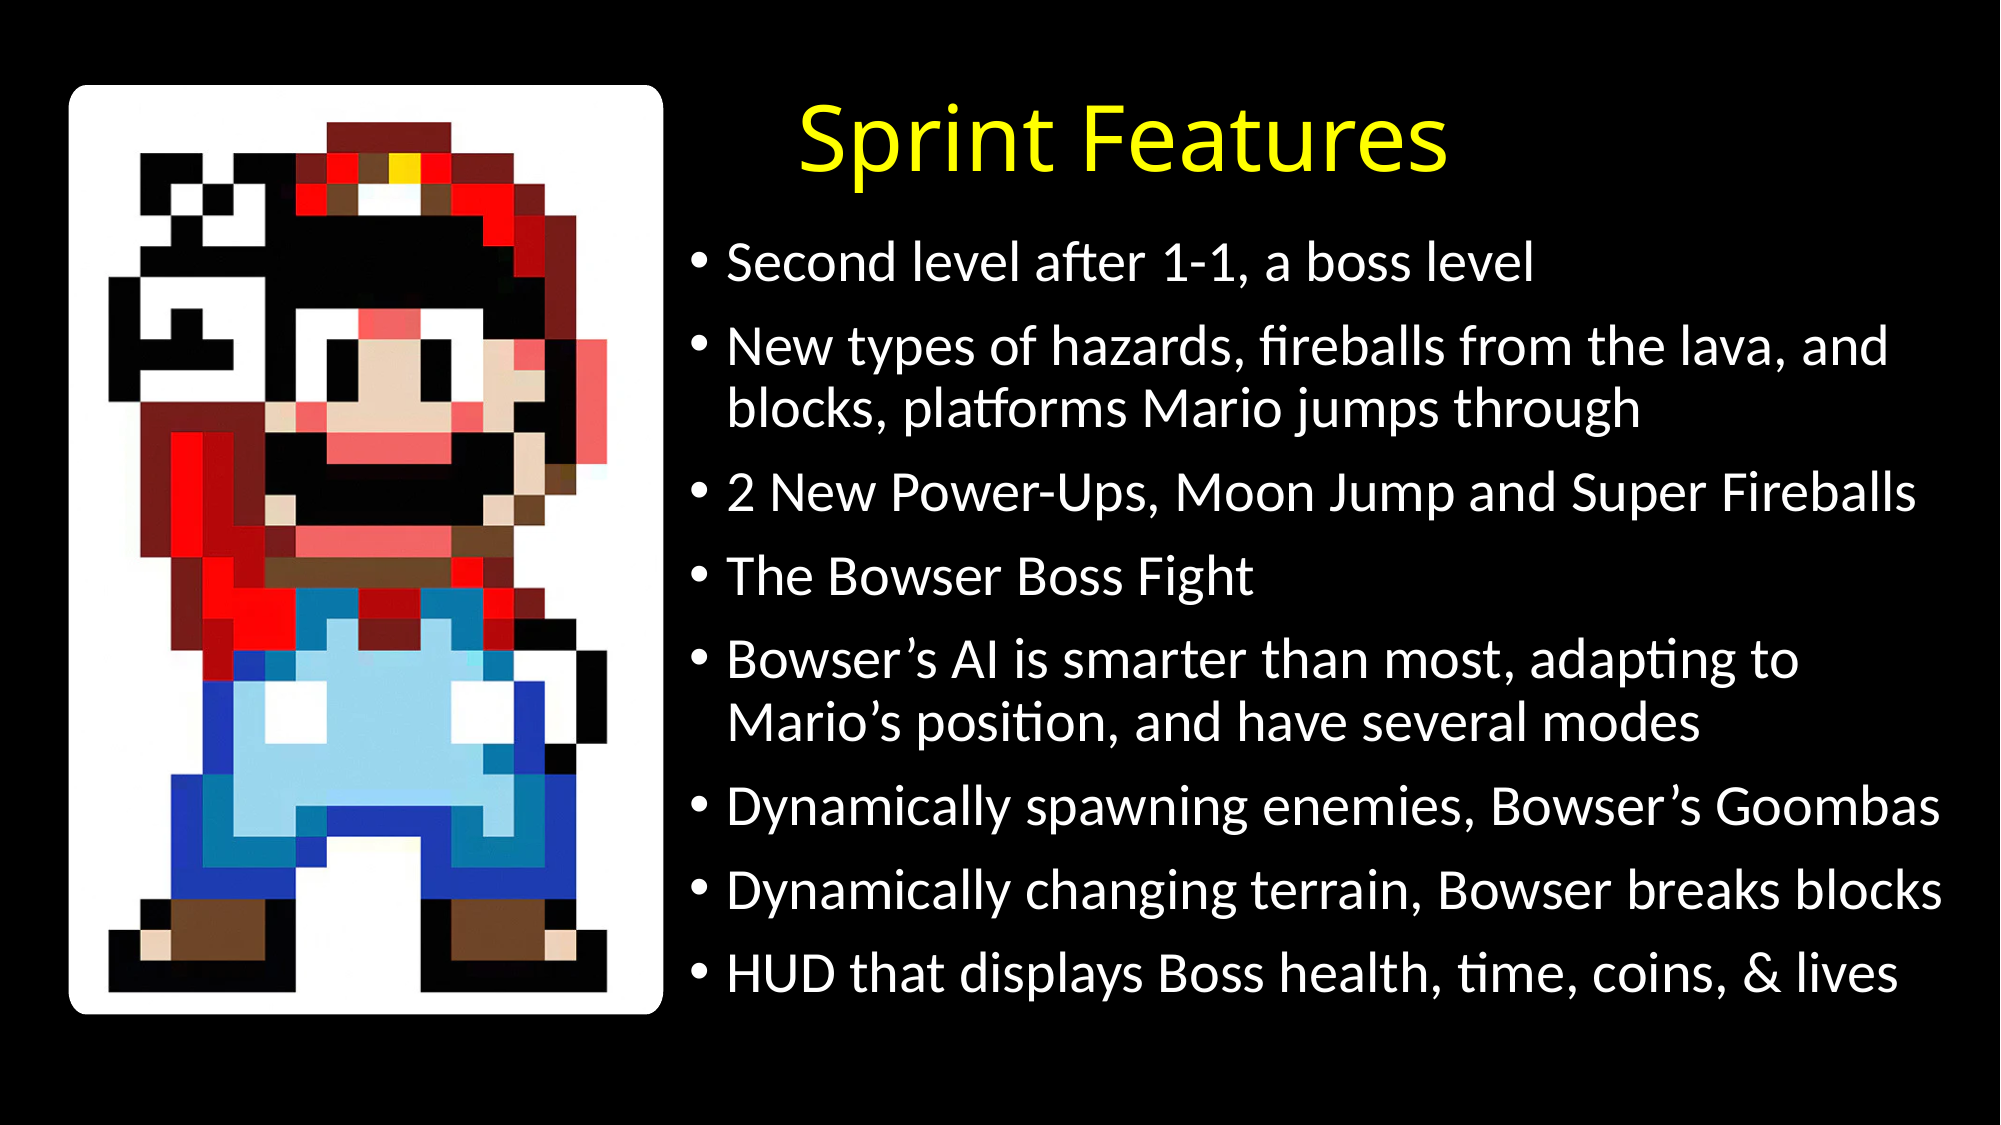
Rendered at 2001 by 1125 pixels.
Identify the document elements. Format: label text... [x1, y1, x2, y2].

list Second level after 1-1, a boss level New types of hazards, fireballs from the lava, and blocks, platforms Mario jumps through 2 New Power-Ups, Moon Jump and Super Fireballs The Bowser Boss Fight Bowser’s AI is smarter than most, adapting to Mario’s position, and have several modes Dynamically spawning enemies, Bowser’s Goombas Dynamically changing terrain, Bowser breaks blocks HUD that displays Boss health, time, coins, & lives [674, 223, 1979, 1015]
title Sprint Features [782, 32, 1678, 223]
picture [68, 85, 664, 1015]
